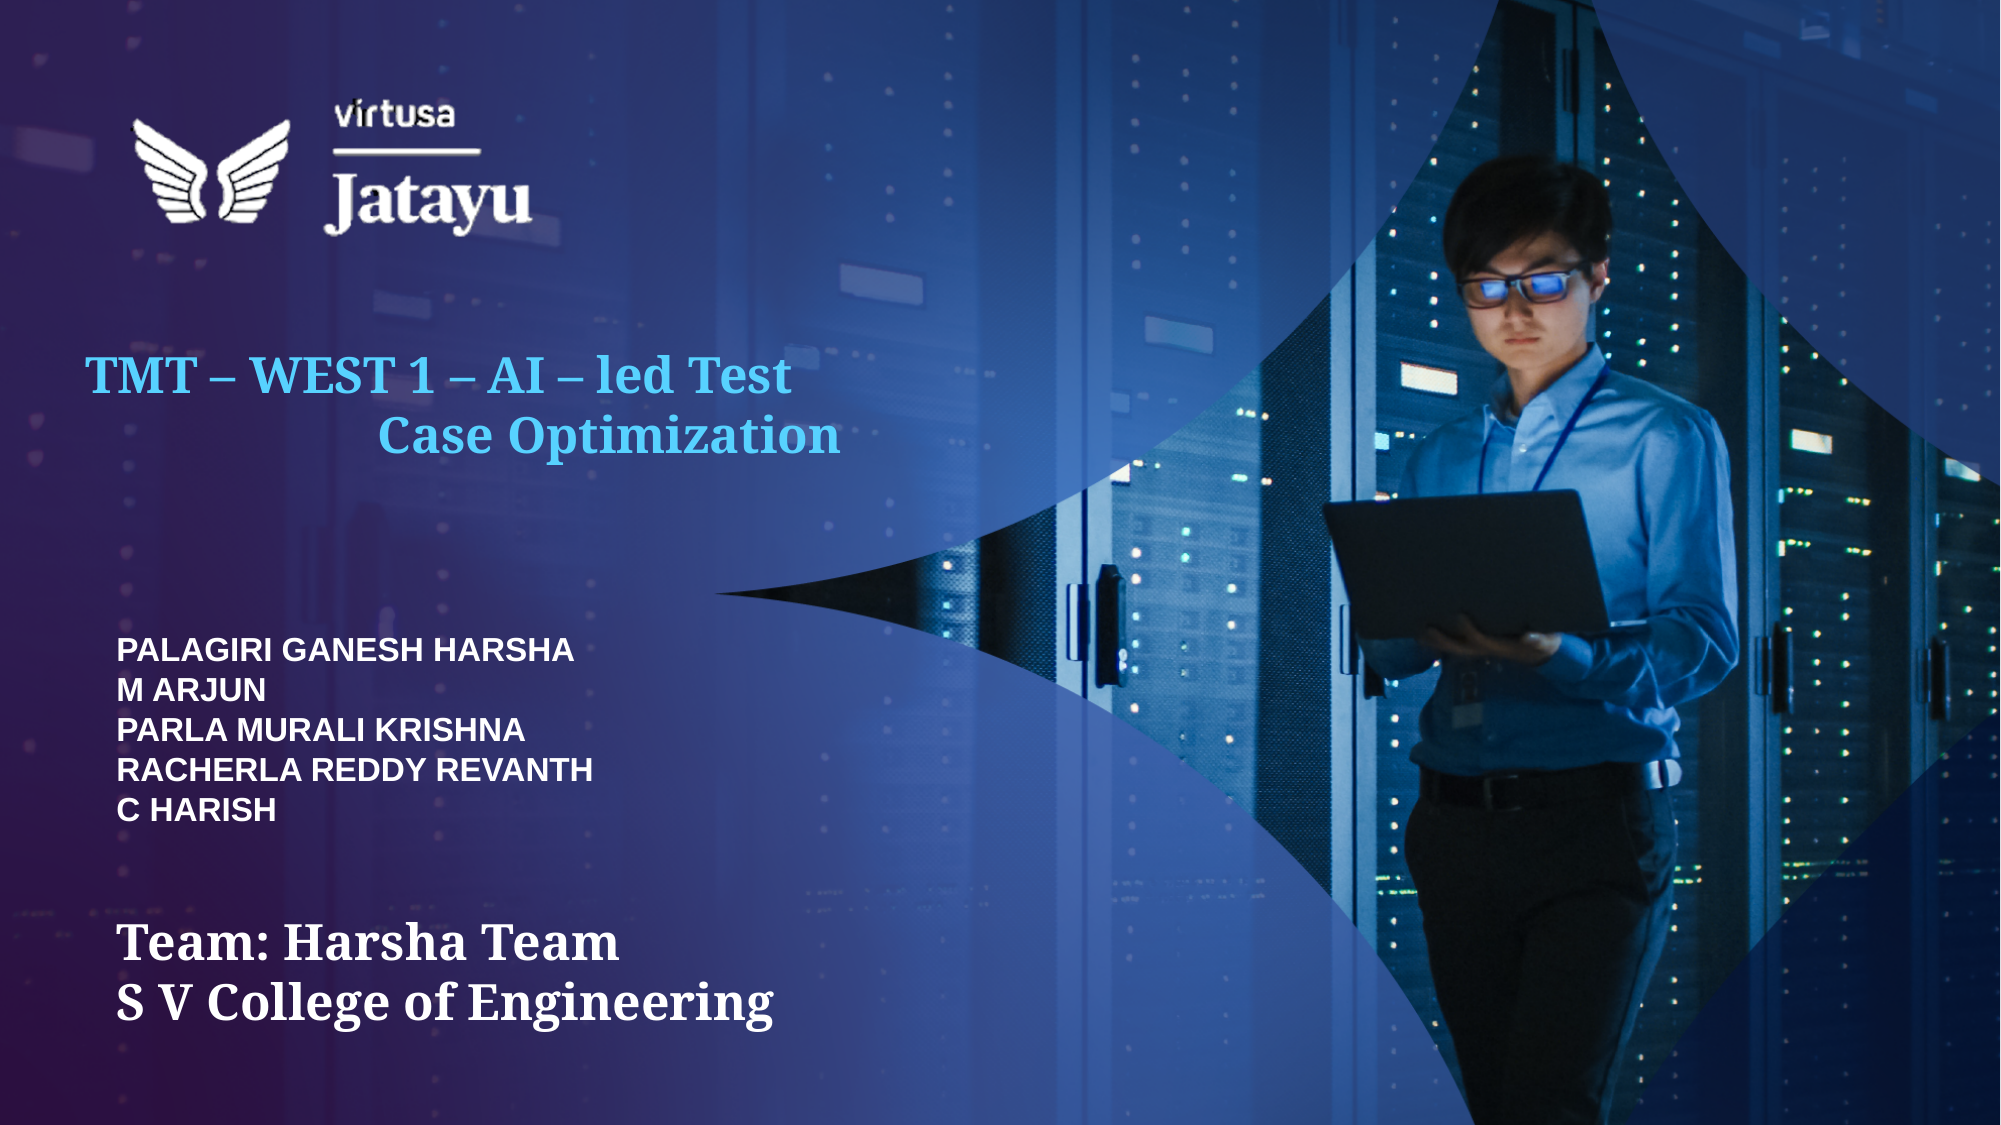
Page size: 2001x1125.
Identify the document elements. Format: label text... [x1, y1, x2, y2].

text_box PALAGIRI GANESH HARSHA M ARJUN PARLA MURALI KRISHNA RACHERLA REDDY REVANTH C HARISH [101, 620, 617, 836]
picture [0, 0, 2001, 1125]
text_box TMT – WEST 1 – AI – led Test Case Optimization [70, 336, 1038, 472]
text_box Team: Harsha Team S V College of Engineering [101, 902, 944, 1038]
